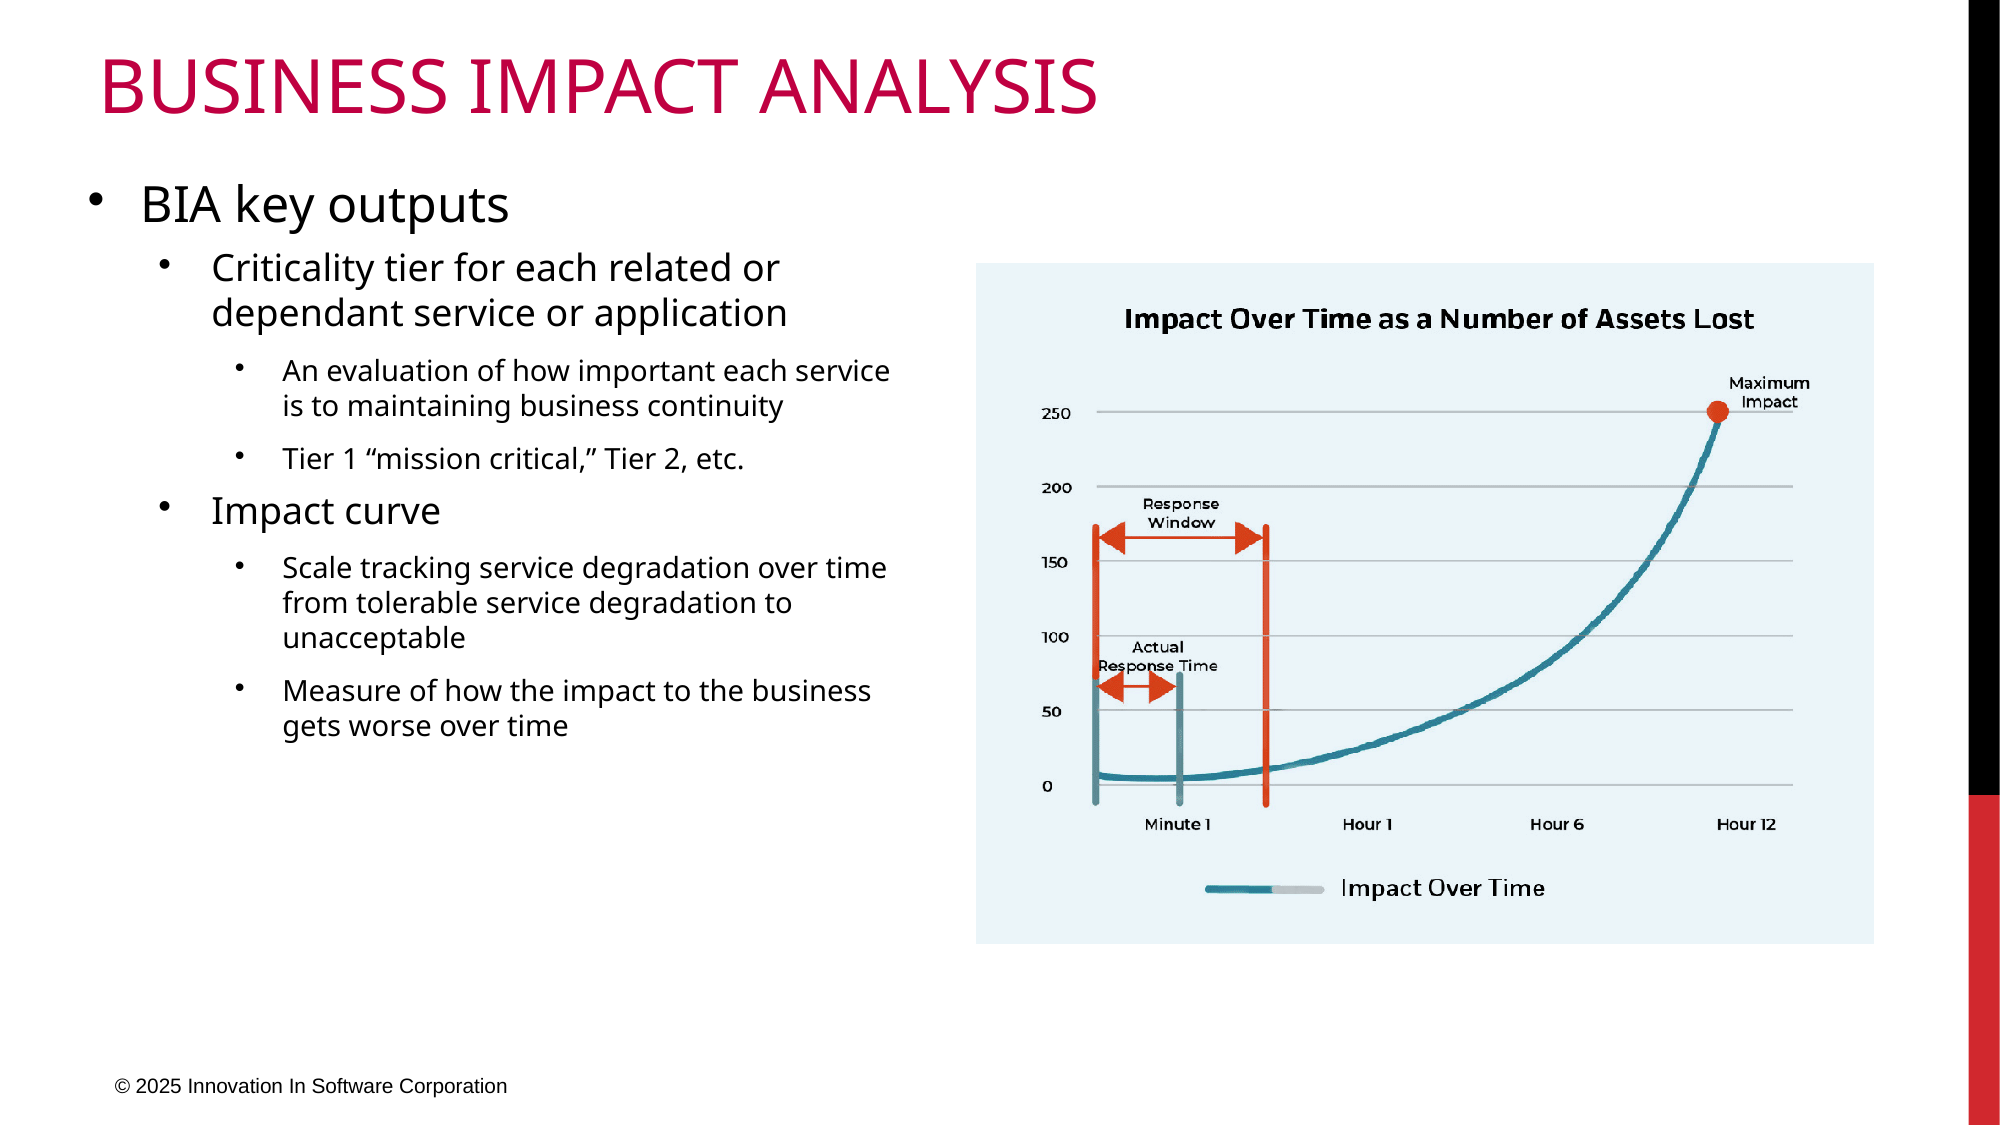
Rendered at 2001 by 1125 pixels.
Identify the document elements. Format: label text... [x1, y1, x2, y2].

title Business Impact Analysis [98, 23, 1413, 143]
footer © 2025 Innovation In Software Corporation [99, 1065, 850, 1112]
list BIA key outputs Criticality tier for each related or dependant service or application An evaluation of how important each service is to maintaining business continuity Tier 1 “mission critical,” Tier 2, etc. Impact curve Scale tracking service degradation over time from tolerable service degradation to unacceptable Measure of how the impact to the business gets worse over time [69, 172, 910, 990]
picture [976, 263, 1874, 944]
